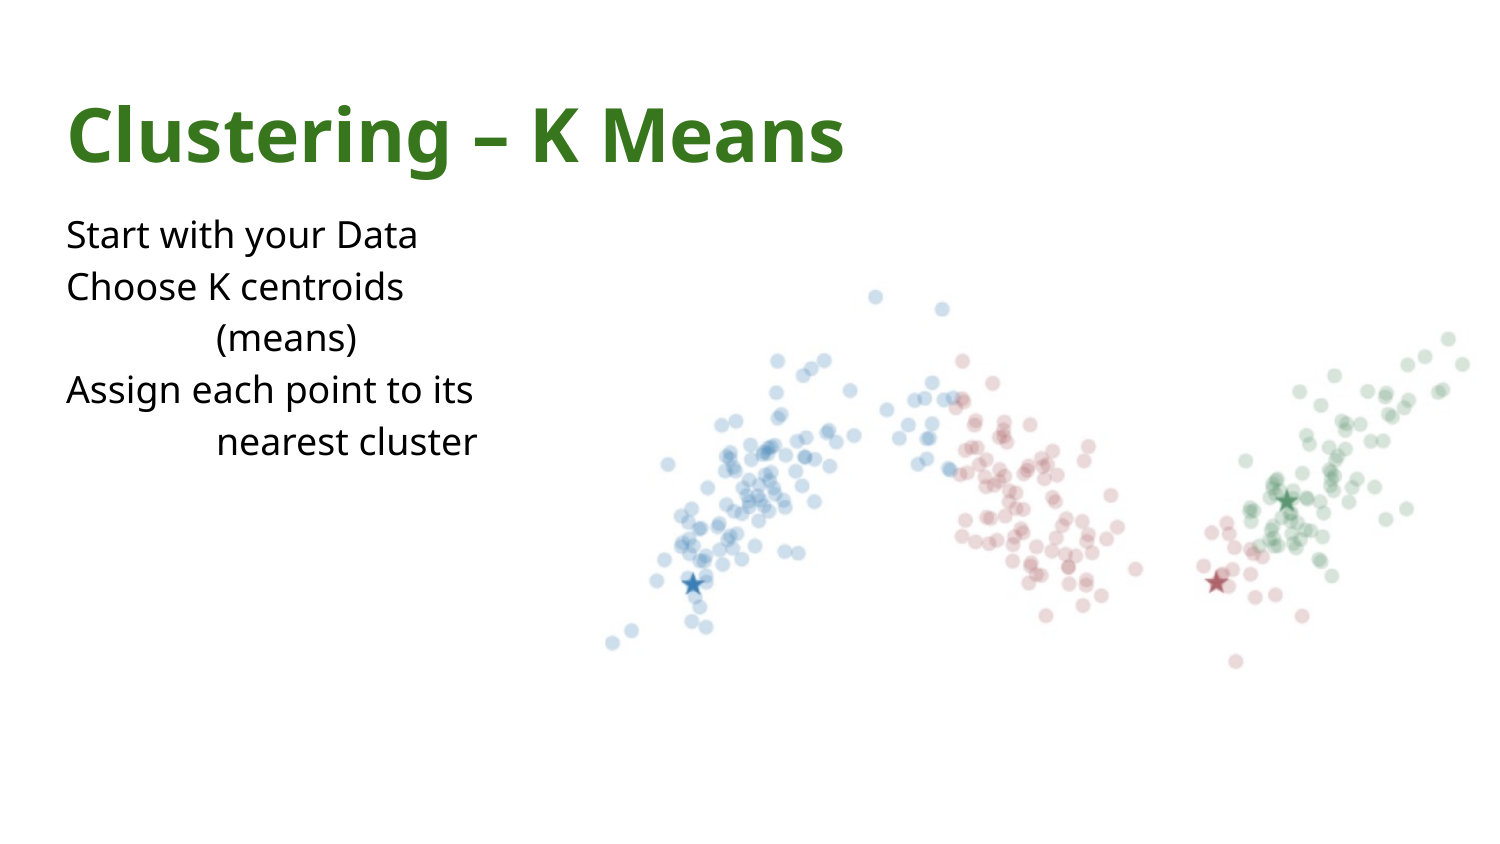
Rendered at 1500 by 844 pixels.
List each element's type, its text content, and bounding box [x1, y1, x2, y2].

picture [561, 247, 1500, 738]
title Clustering – K Means [51, 72, 1449, 167]
list Start with your Data Choose K centroids (means) Assign each point to its nearest cluster [51, 189, 1449, 750]
